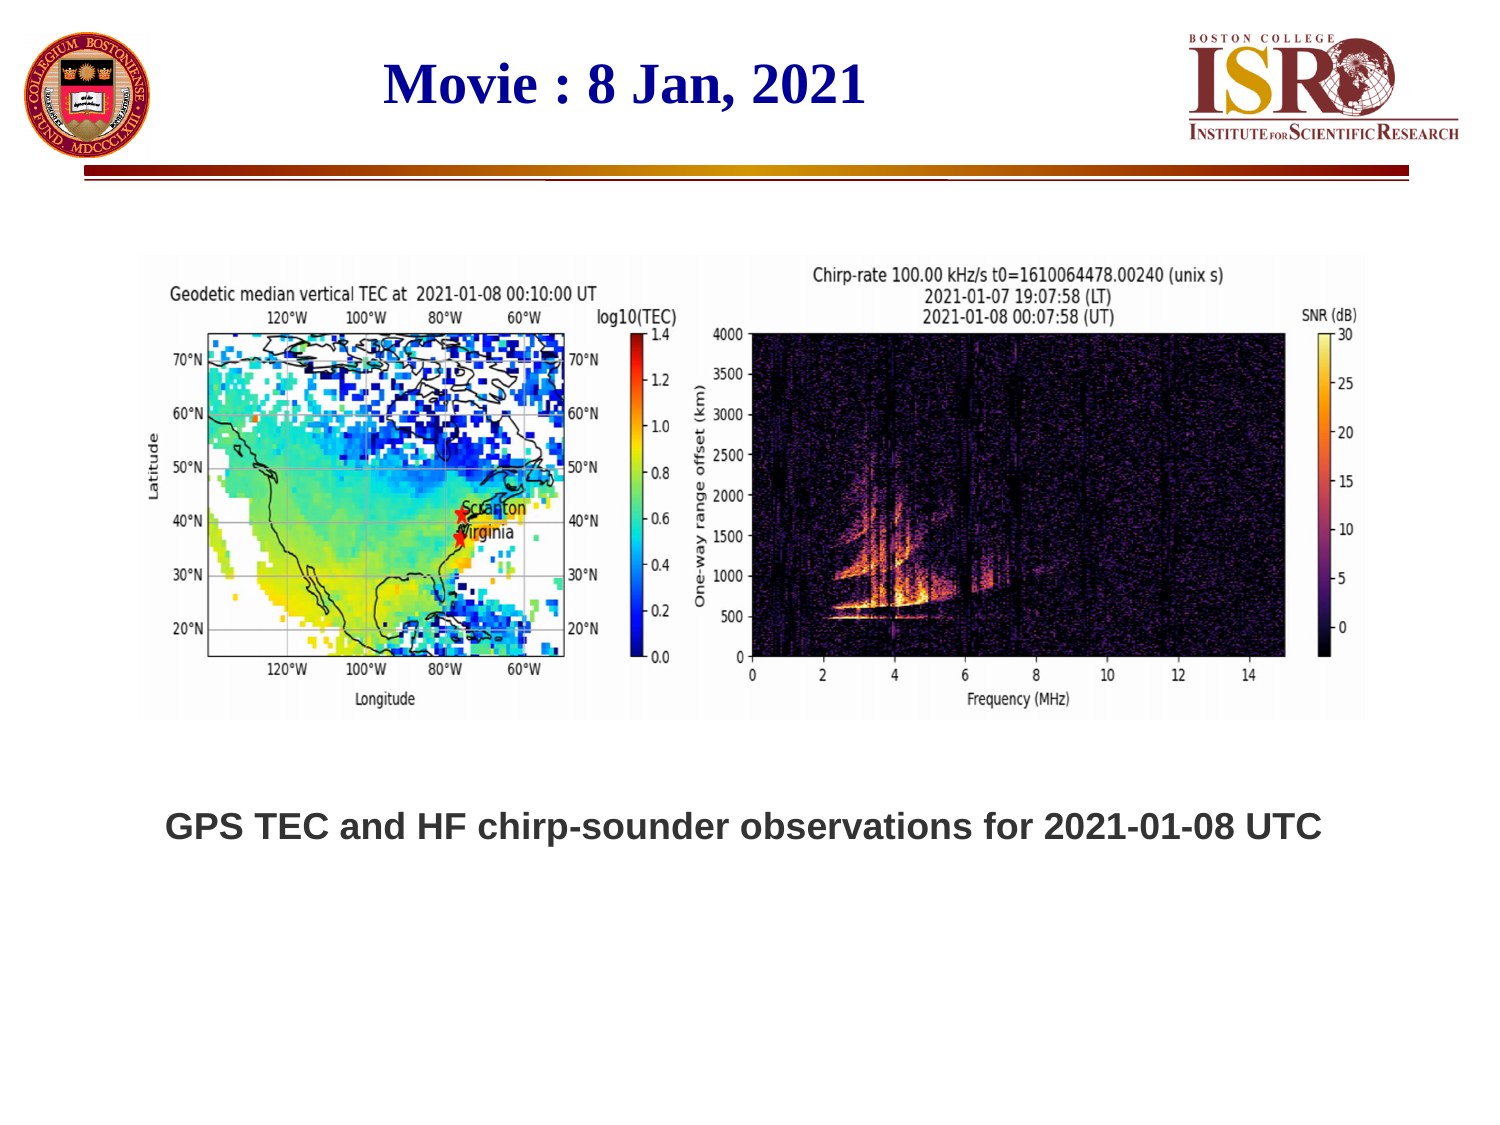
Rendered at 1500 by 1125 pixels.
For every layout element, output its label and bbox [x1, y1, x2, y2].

text_box [138, 255, 1365, 720]
